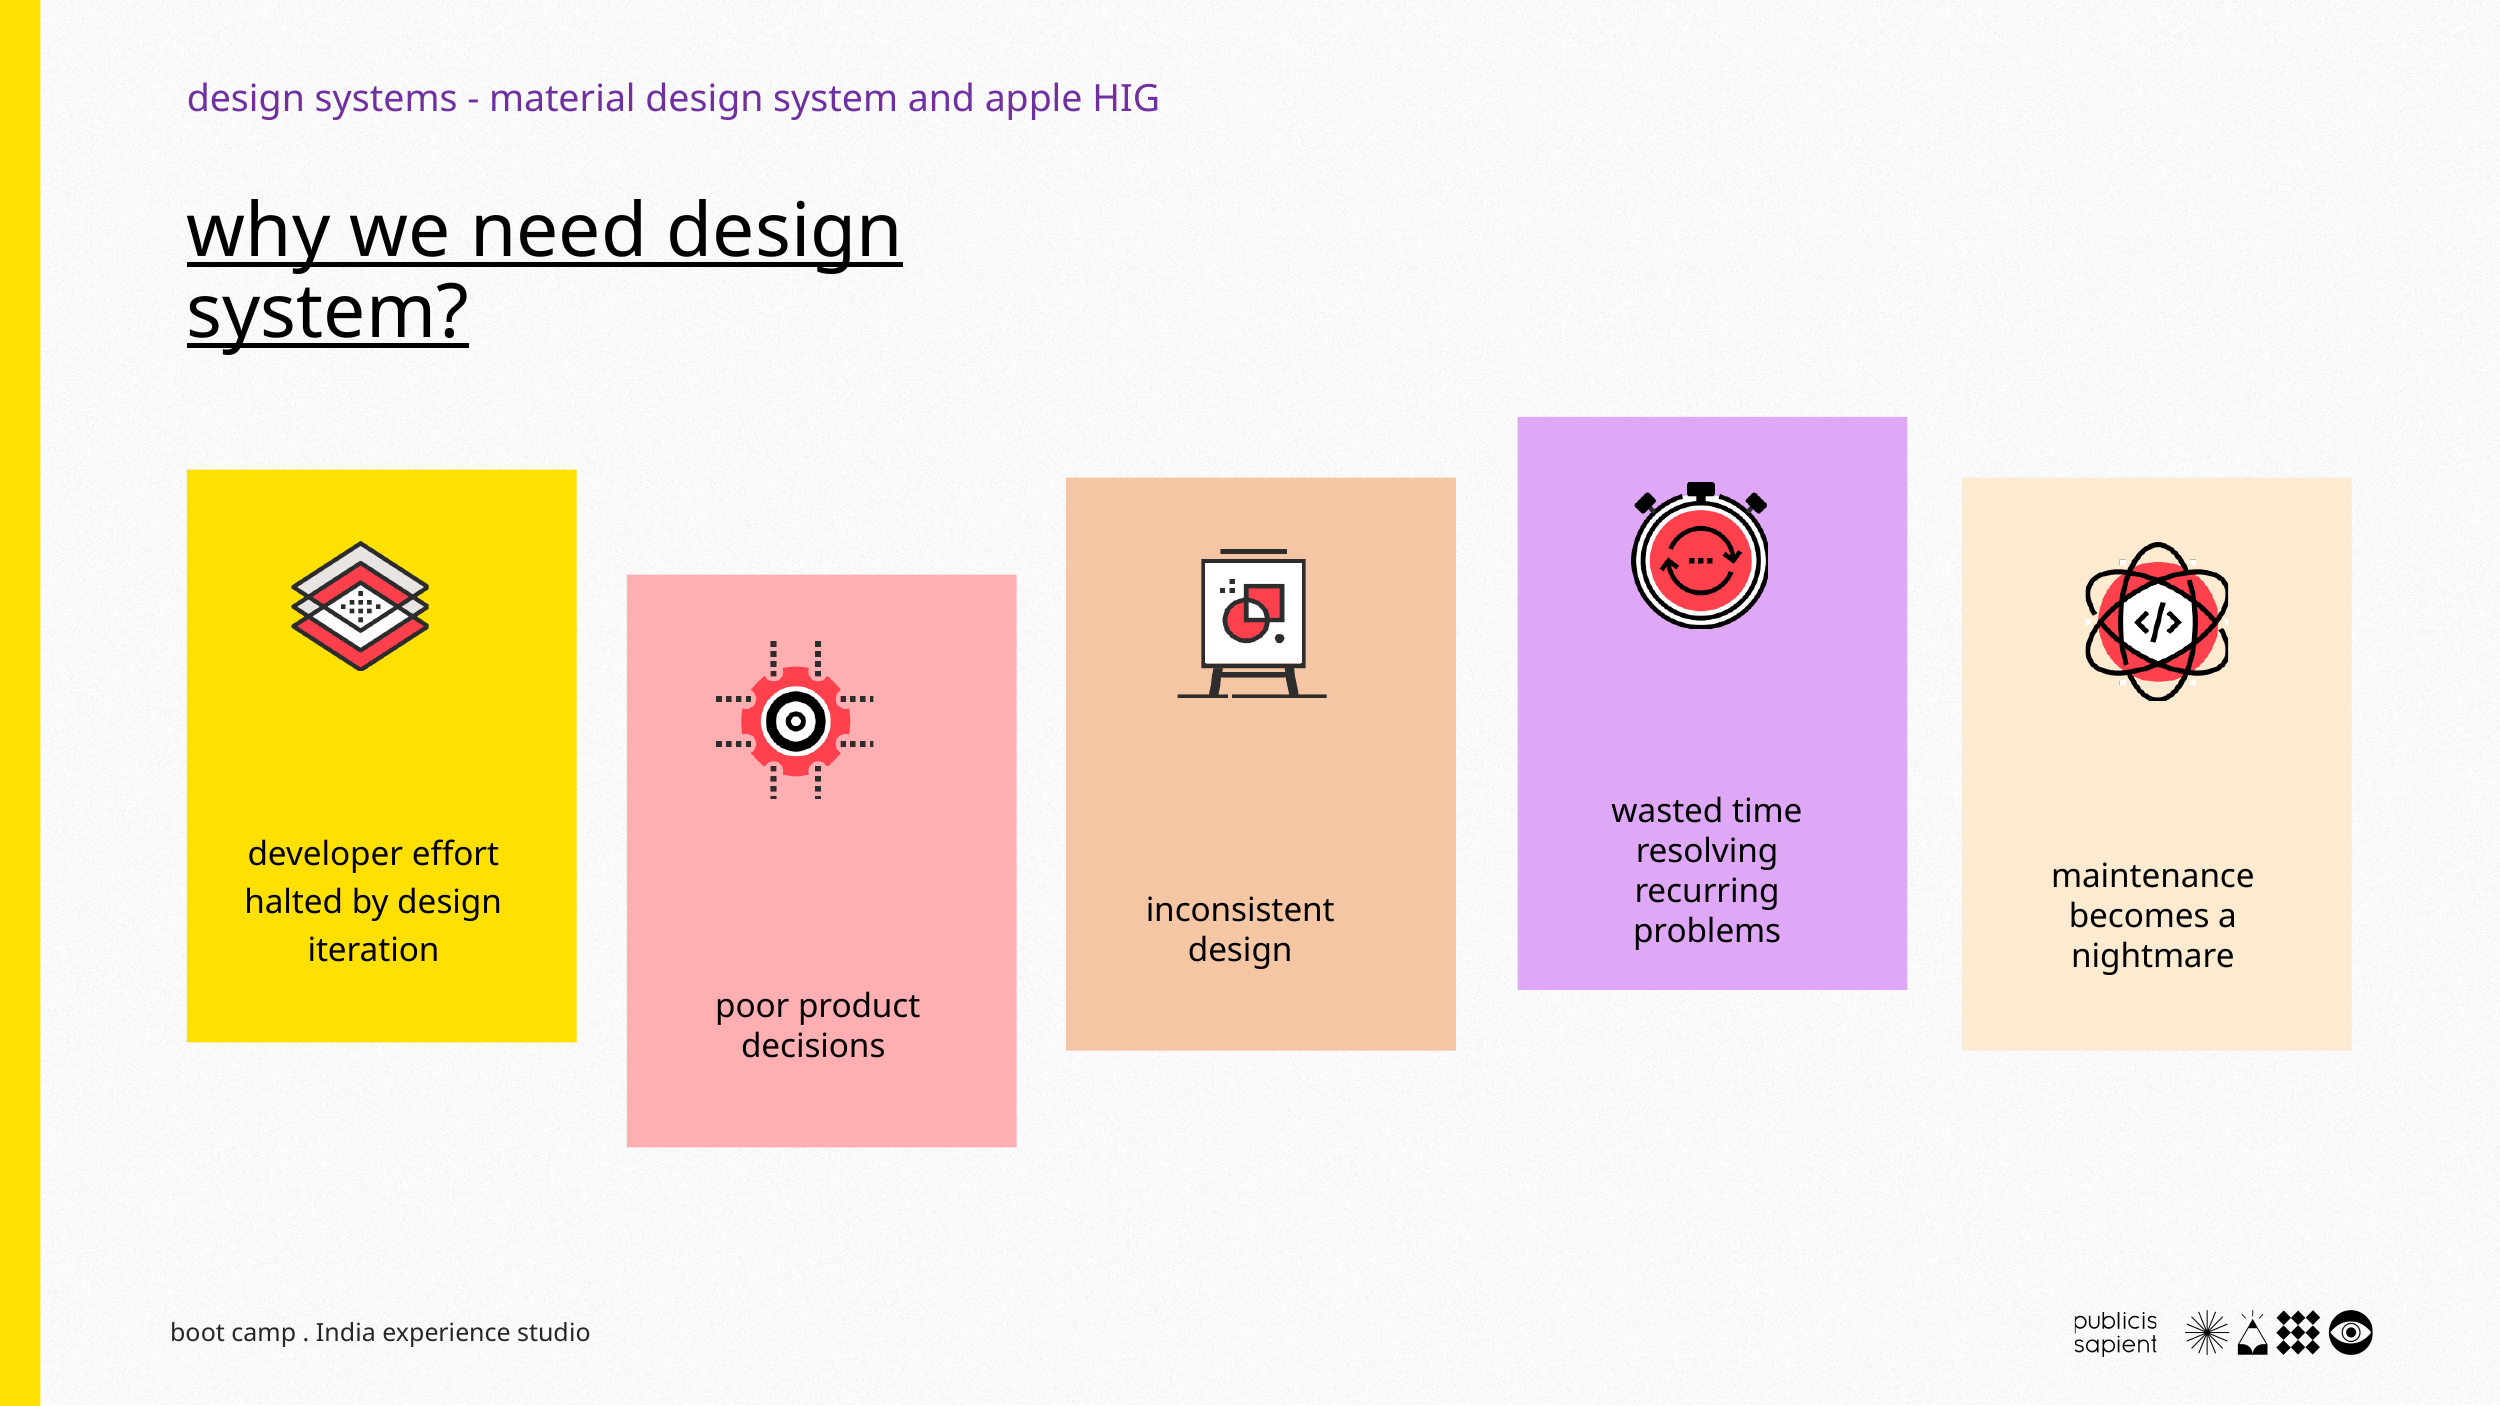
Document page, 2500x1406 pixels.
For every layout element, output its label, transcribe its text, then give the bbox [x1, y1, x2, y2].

text_box maintenance becomes a nightmare [1985, 847, 2321, 982]
picture [1631, 482, 1768, 629]
list design systems - material design system and apple HIG [171, 71, 1207, 133]
text_box developer effort halted by design iteration [218, 816, 528, 975]
picture [716, 641, 874, 799]
text_box [186, 469, 578, 1043]
text_box inconsistent design [1090, 880, 1390, 975]
picture [2085, 542, 2229, 701]
title why we need design system? [171, 155, 942, 390]
picture [1177, 549, 1327, 698]
text_box wasted time resolving recurring problems [1552, 781, 1862, 957]
text_box [626, 574, 1018, 1148]
picture [291, 541, 429, 671]
text_box poor product decisions [643, 977, 993, 1072]
text_box [1517, 416, 1908, 991]
text_box [1961, 477, 2353, 1052]
text_box [1065, 477, 1457, 1052]
